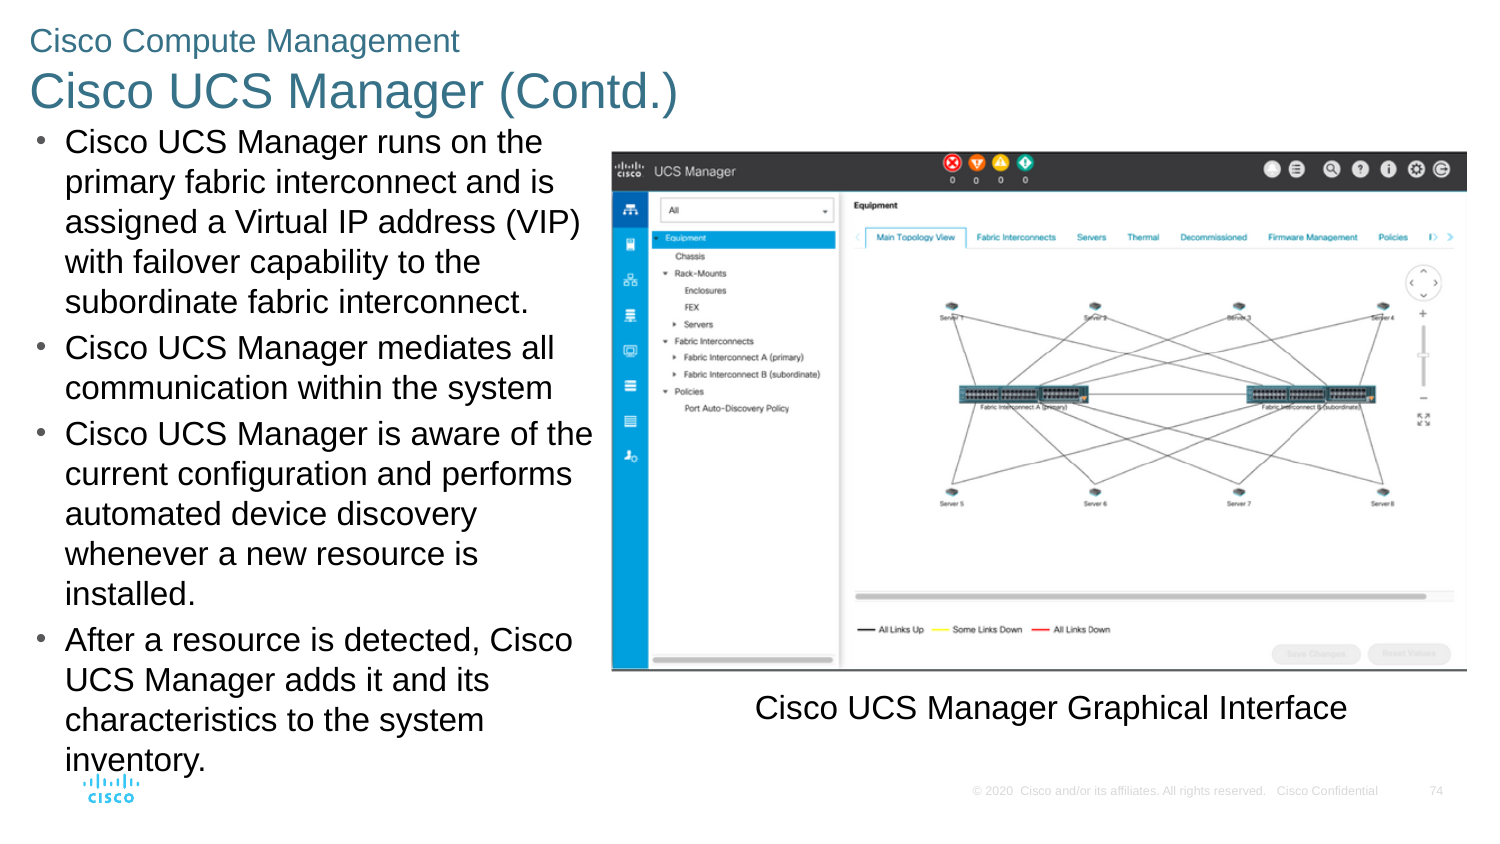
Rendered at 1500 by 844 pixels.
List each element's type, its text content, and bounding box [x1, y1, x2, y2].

picture [611, 151, 1468, 673]
list Cisco UCS Manager runs on the primary fabric interconnect and is assigned a Virtual IP address (VIP) with failover capability to the subordinate fabric interconnect. Cisco UCS Manager mediates all communication within the system Cisco UCS Manager is aware of the current configuration and performs automated device discovery whenever a new resource is installed. After a resource is detected, Cisco UCS Manager adds it and its characteristics to the system inventory. [20, 112, 630, 755]
text_box Cisco UCS Manager Graphical Interface [629, 679, 1475, 734]
title Cisco Compute Management Cisco UCS Manager (Contd.) [14, 6, 1474, 131]
